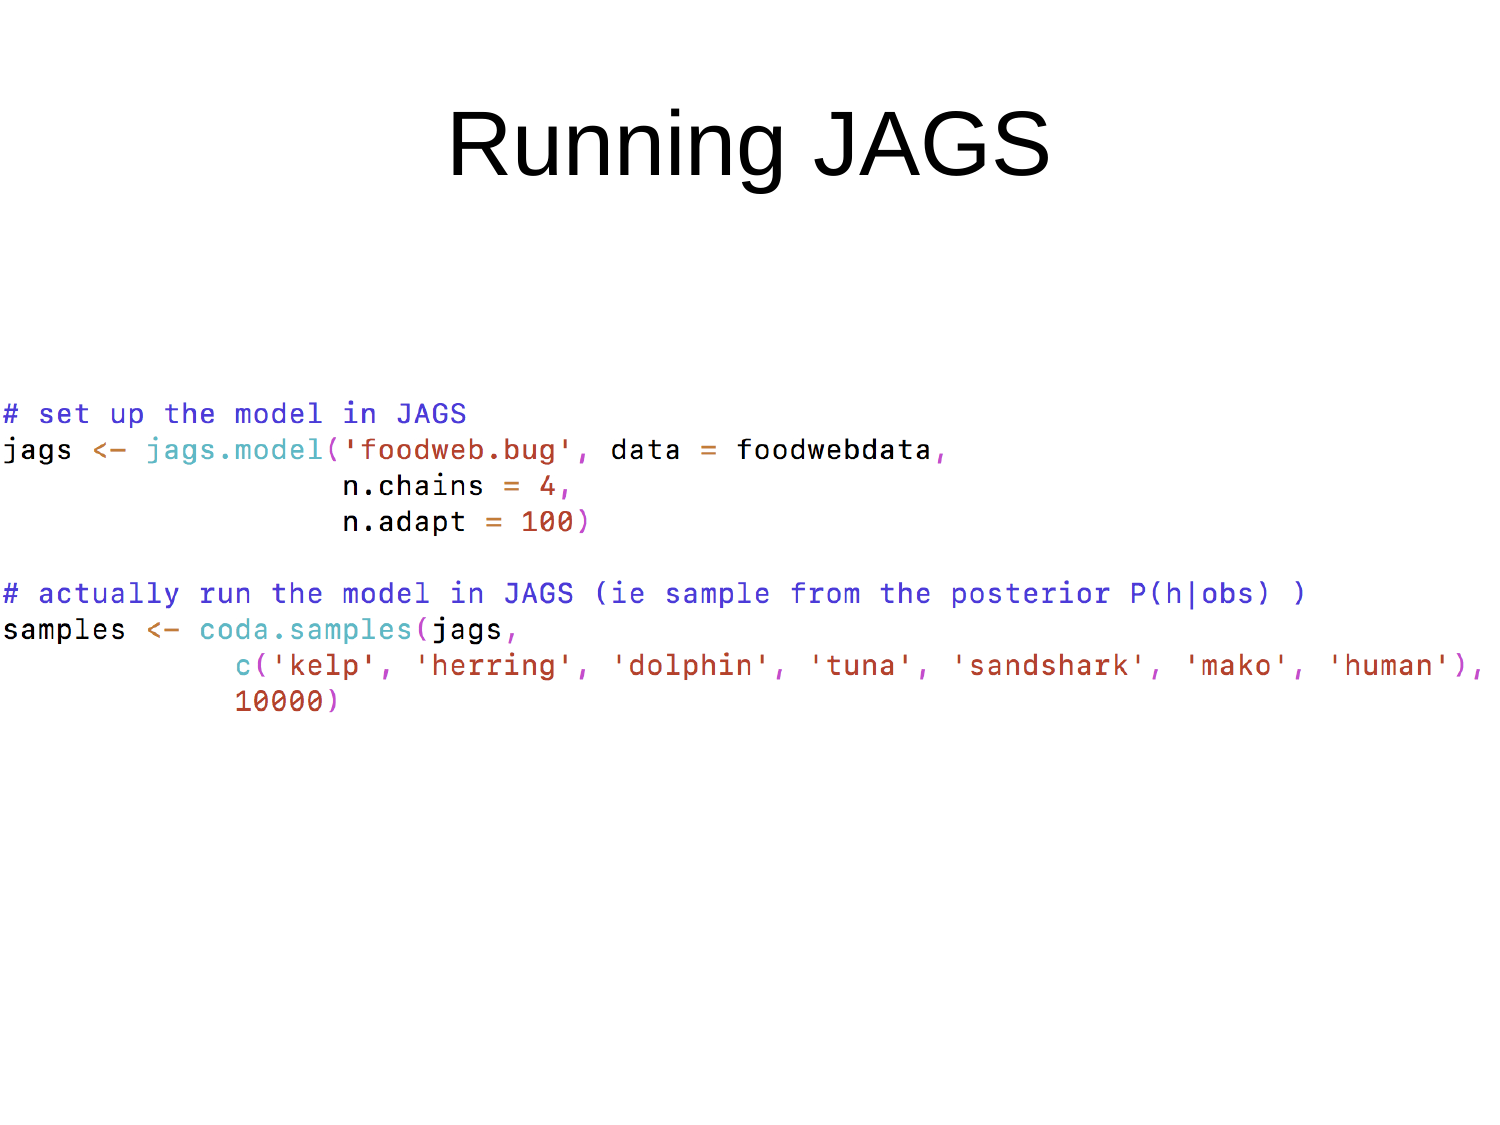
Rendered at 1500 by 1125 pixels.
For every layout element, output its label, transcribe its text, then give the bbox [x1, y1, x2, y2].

title Running JAGS [75, 45, 1425, 233]
picture [0, 382, 1500, 743]
